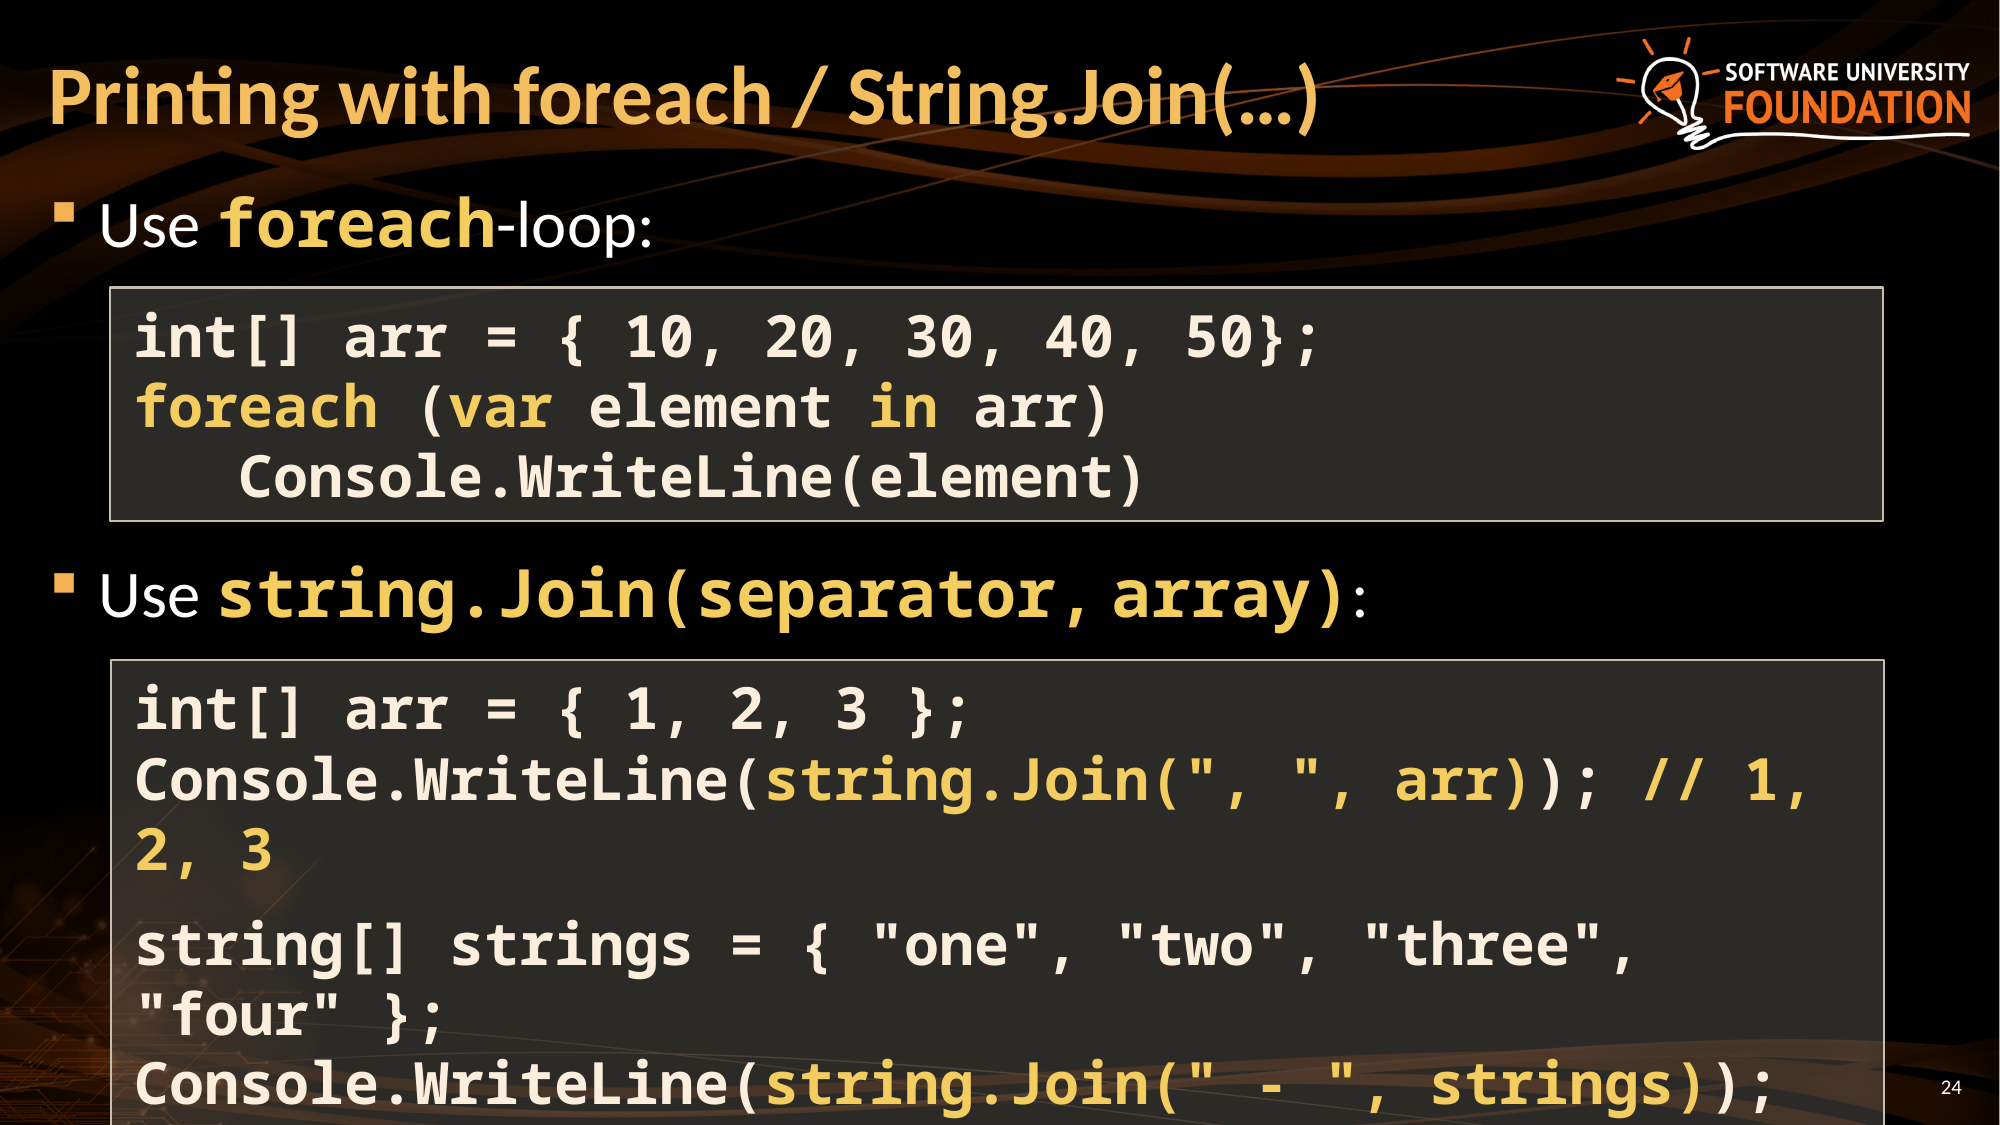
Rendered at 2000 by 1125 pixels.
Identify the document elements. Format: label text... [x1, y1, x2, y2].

text_box int[] arr = { 1, 2, 3 }; Console.WriteLine(string.Join(", ", arr)); // 1, 2, 3 string[] strings = { "one", "two", "three", "four" }; Console.WriteLine(string.Join(" - ", strings)); // one - two - three - four [111, 659, 1884, 1125]
picture [0, 0, 2000, 1125]
text_box int[] arr = { 10, 20, 30, 40, 50}; foreach (var element in arr) Console.WriteLine(element) [110, 287, 1884, 521]
slide_number 24 [1897, 1070, 1968, 1103]
list Use foreach-loop: Use string.Join(separator, array): [31, 174, 1968, 1089]
title Printing with foreach / String.Join(…) [30, 6, 1602, 189]
